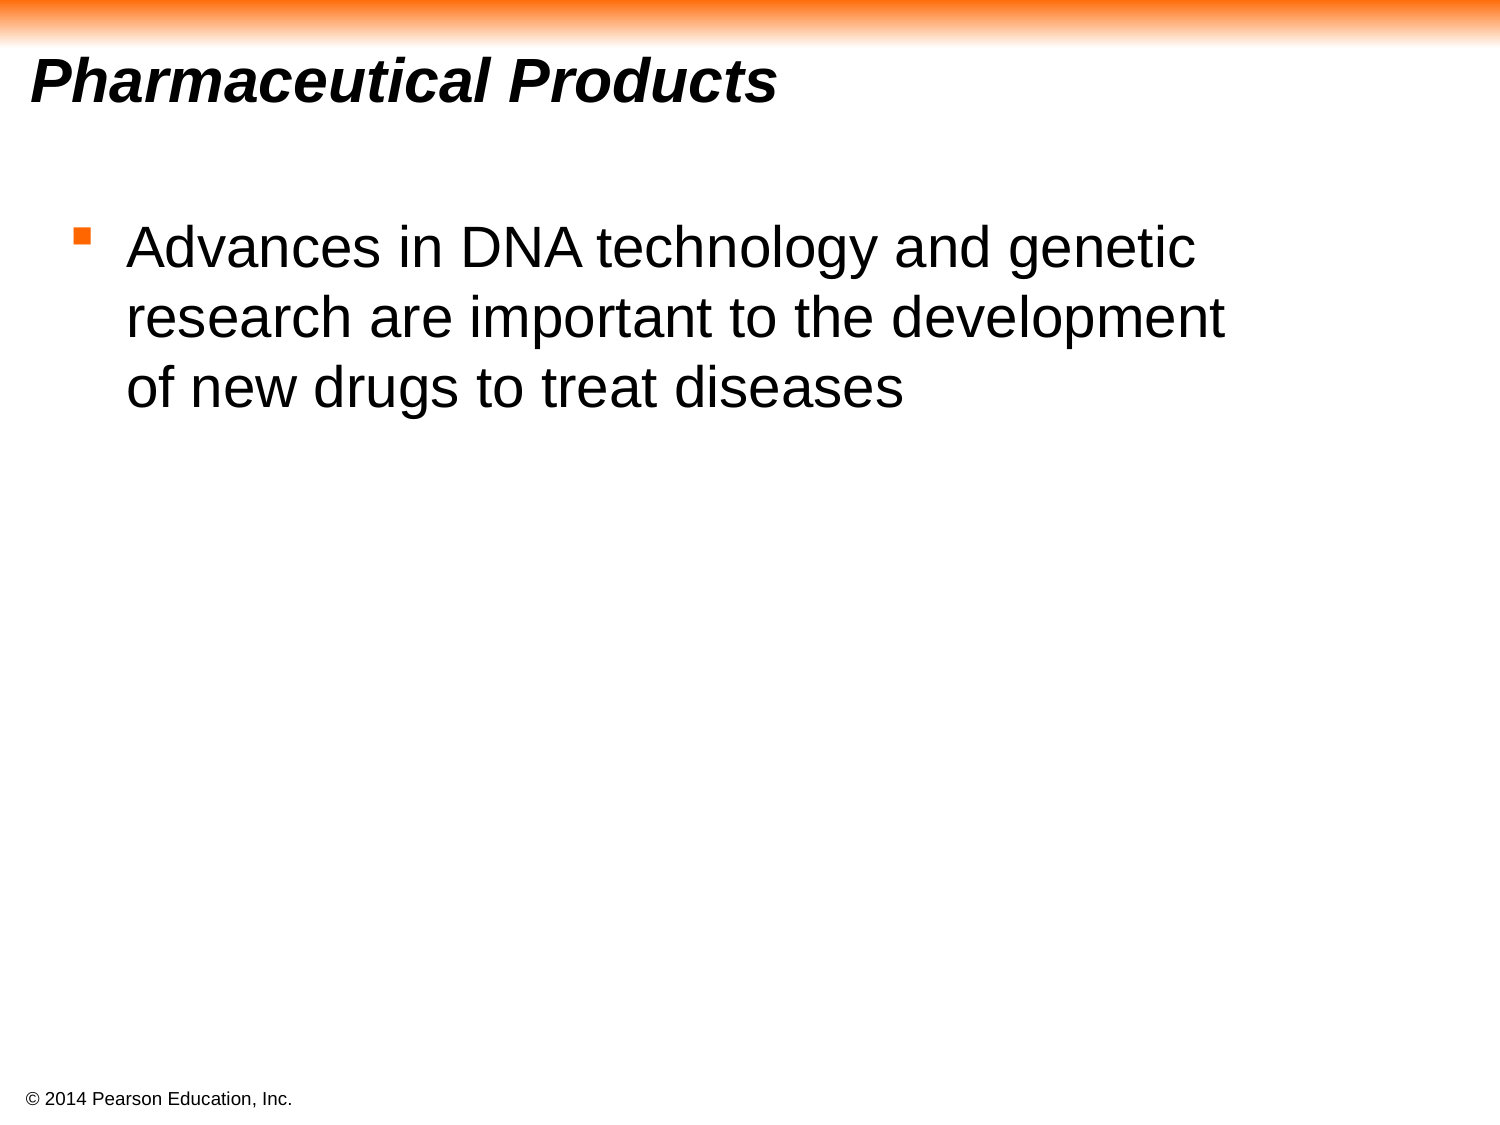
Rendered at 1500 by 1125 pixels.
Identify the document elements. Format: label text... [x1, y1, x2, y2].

list Advances in DNA technology and genetic research are important to the development of new drugs to treat diseases [69, 208, 1464, 1042]
title Pharmaceutical Products [29, 49, 1470, 184]
